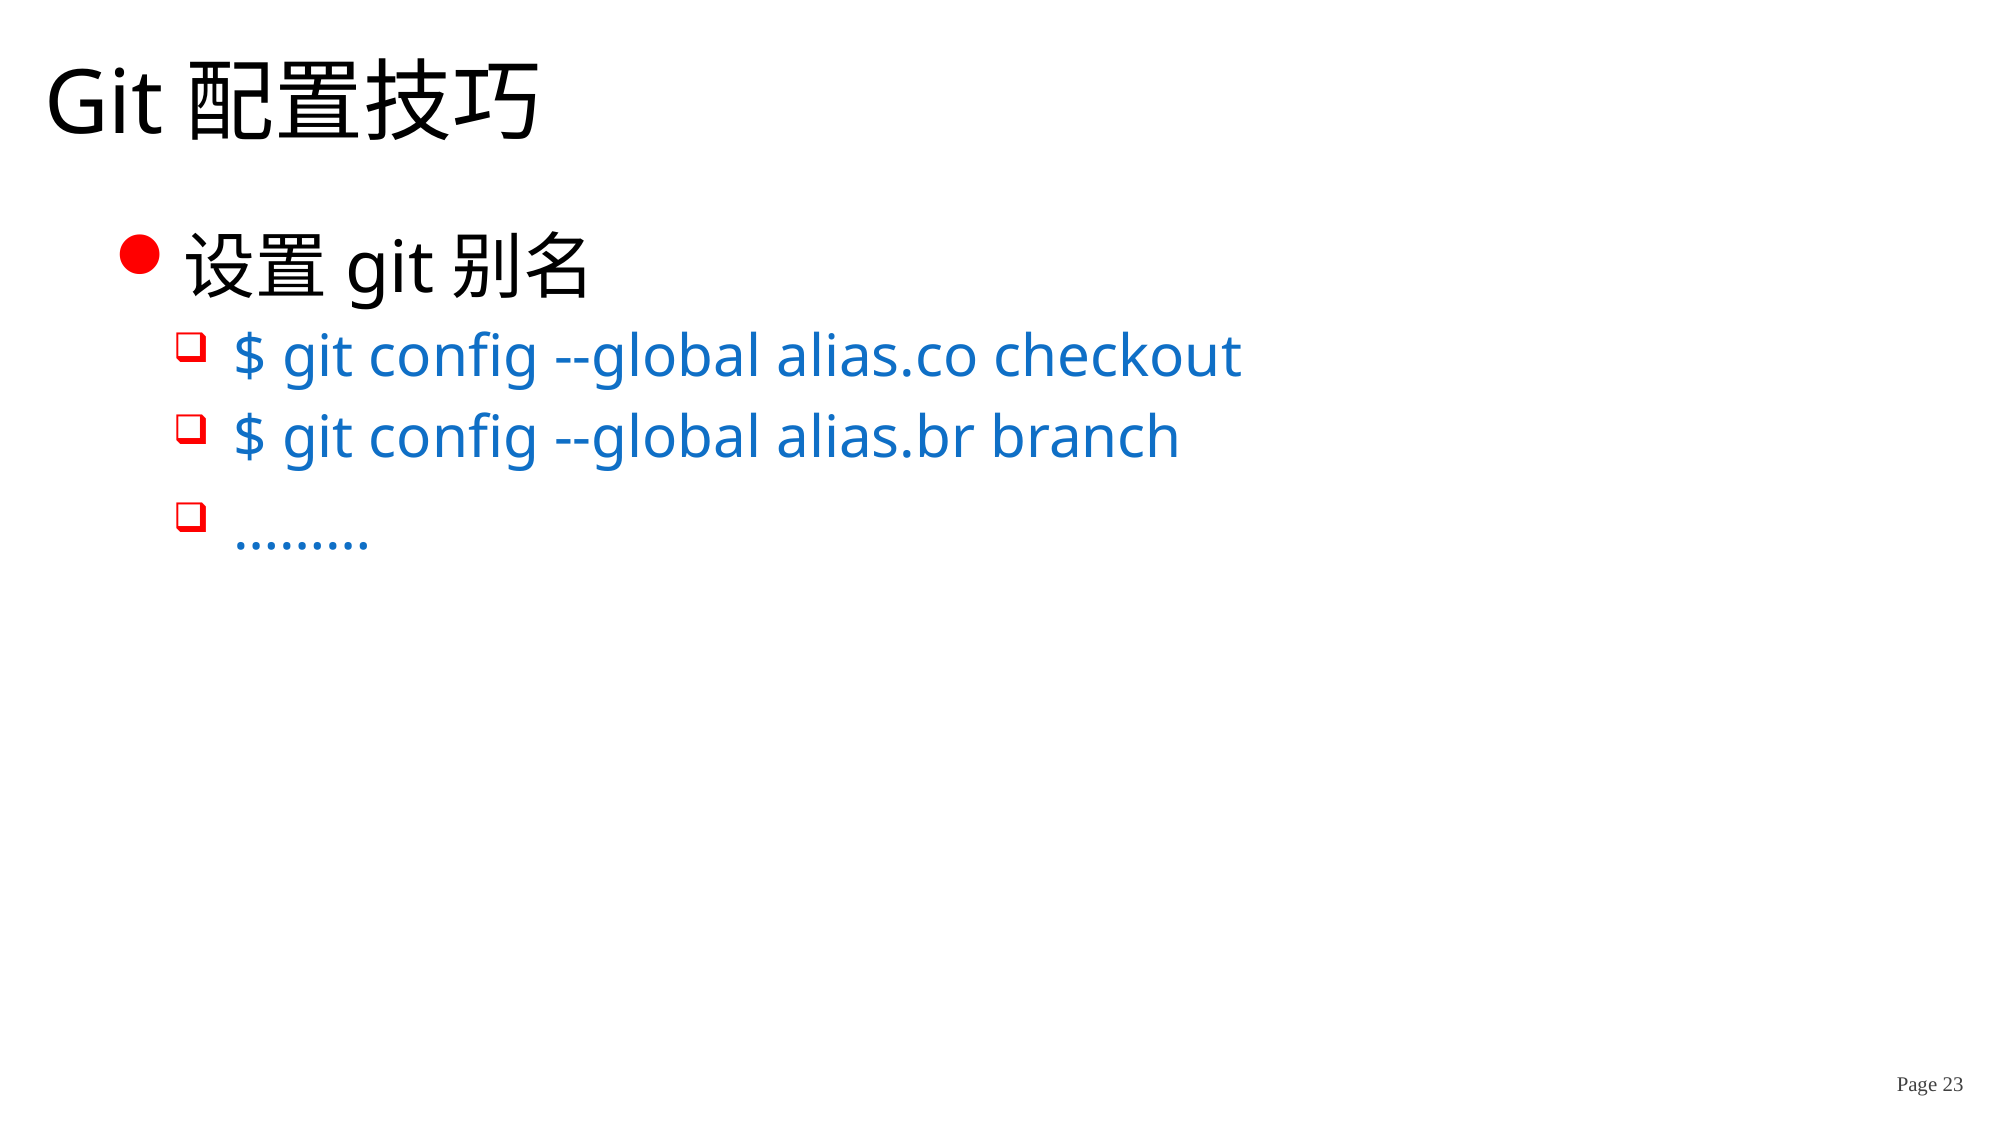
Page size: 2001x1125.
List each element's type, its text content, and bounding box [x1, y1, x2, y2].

title Git配置技巧 [0, 44, 2000, 166]
text_box 设置git别名 $ git config --global alias.co checkout $ git config --global alias.br branch ……… [99, 212, 1900, 972]
